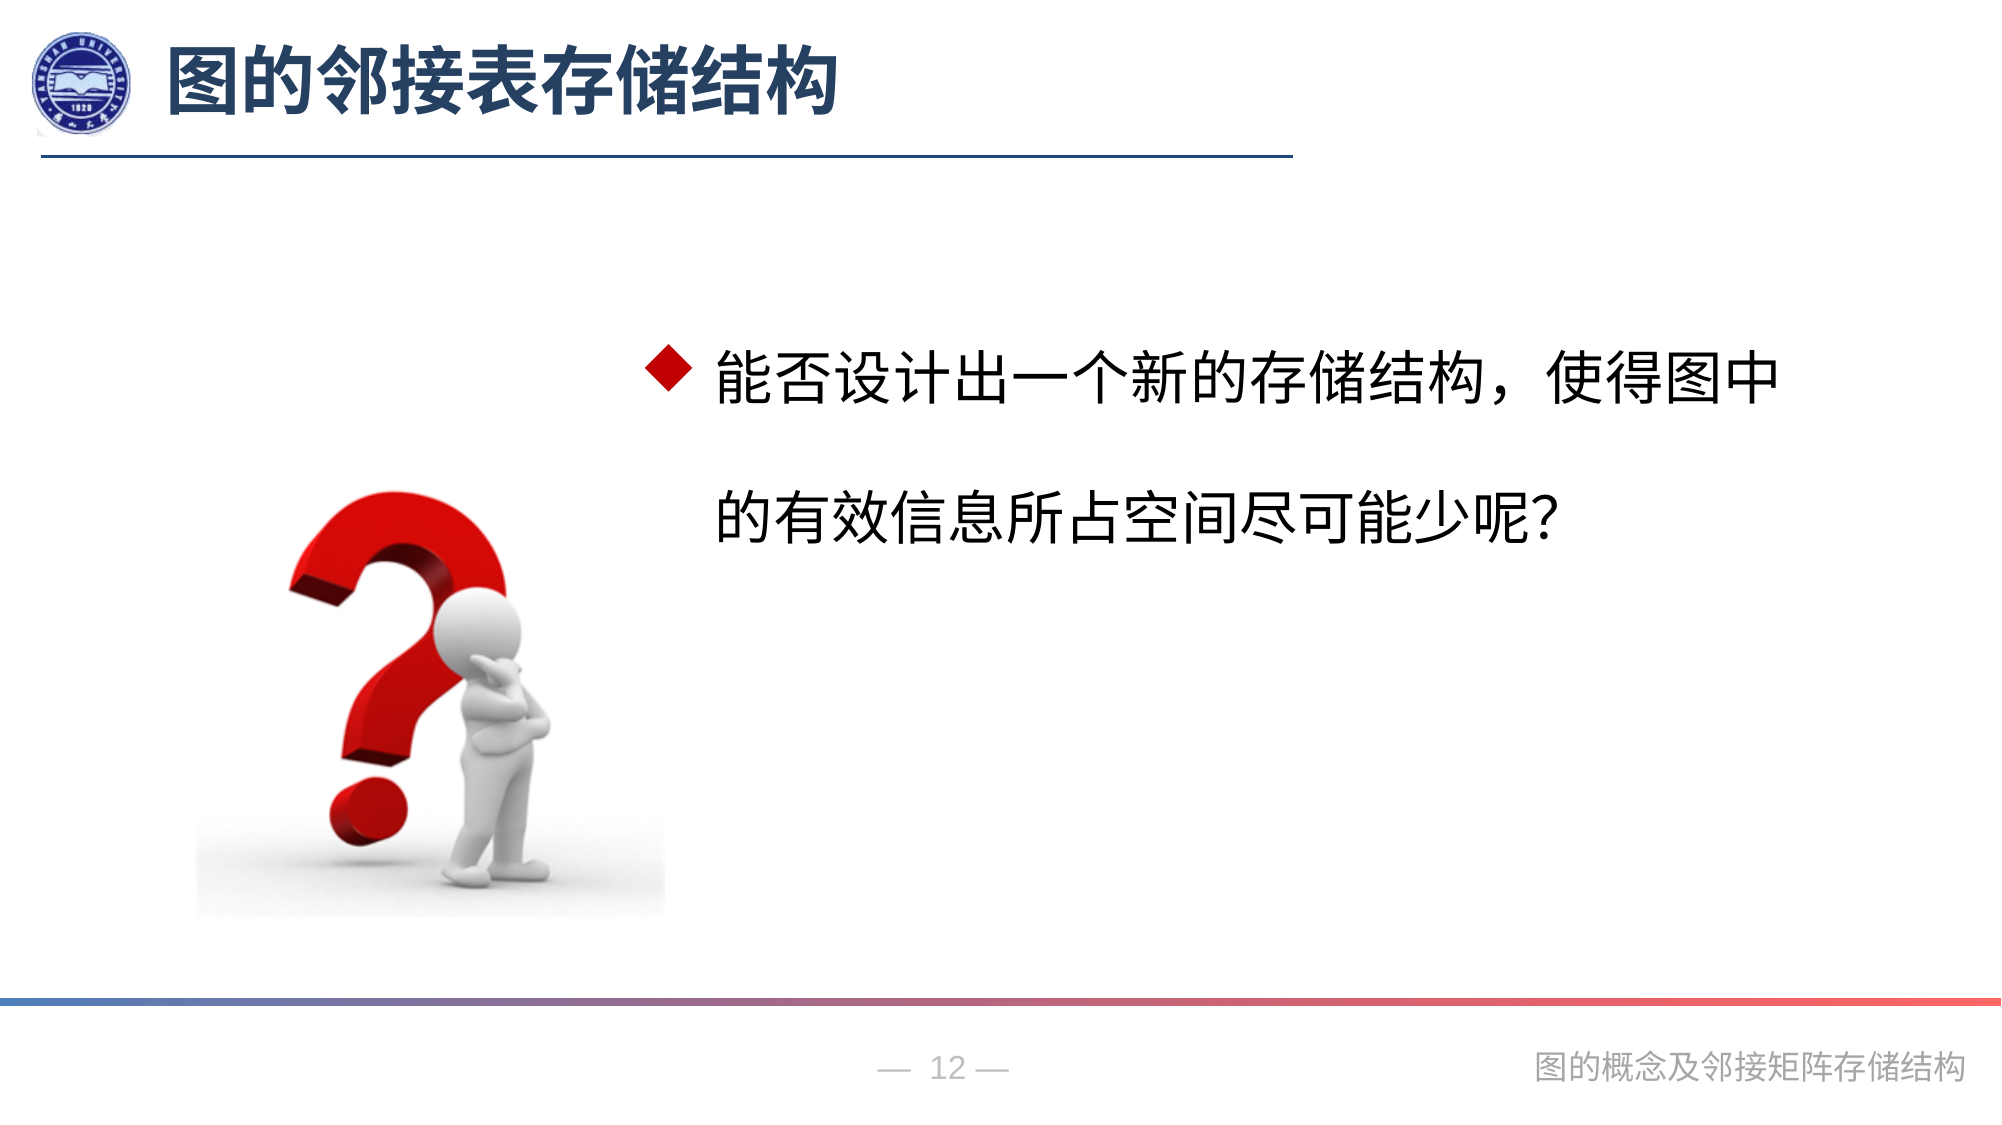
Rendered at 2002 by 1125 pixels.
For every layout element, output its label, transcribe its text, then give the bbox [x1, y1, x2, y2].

text_box 图的邻接表存储结构 [150, 25, 1045, 131]
text_box 能否设计出一个新的存储结构，使得图中的有效信息所占空间尽可能少呢？ [550, 263, 1798, 559]
picture [195, 466, 665, 918]
picture [26, 31, 133, 138]
